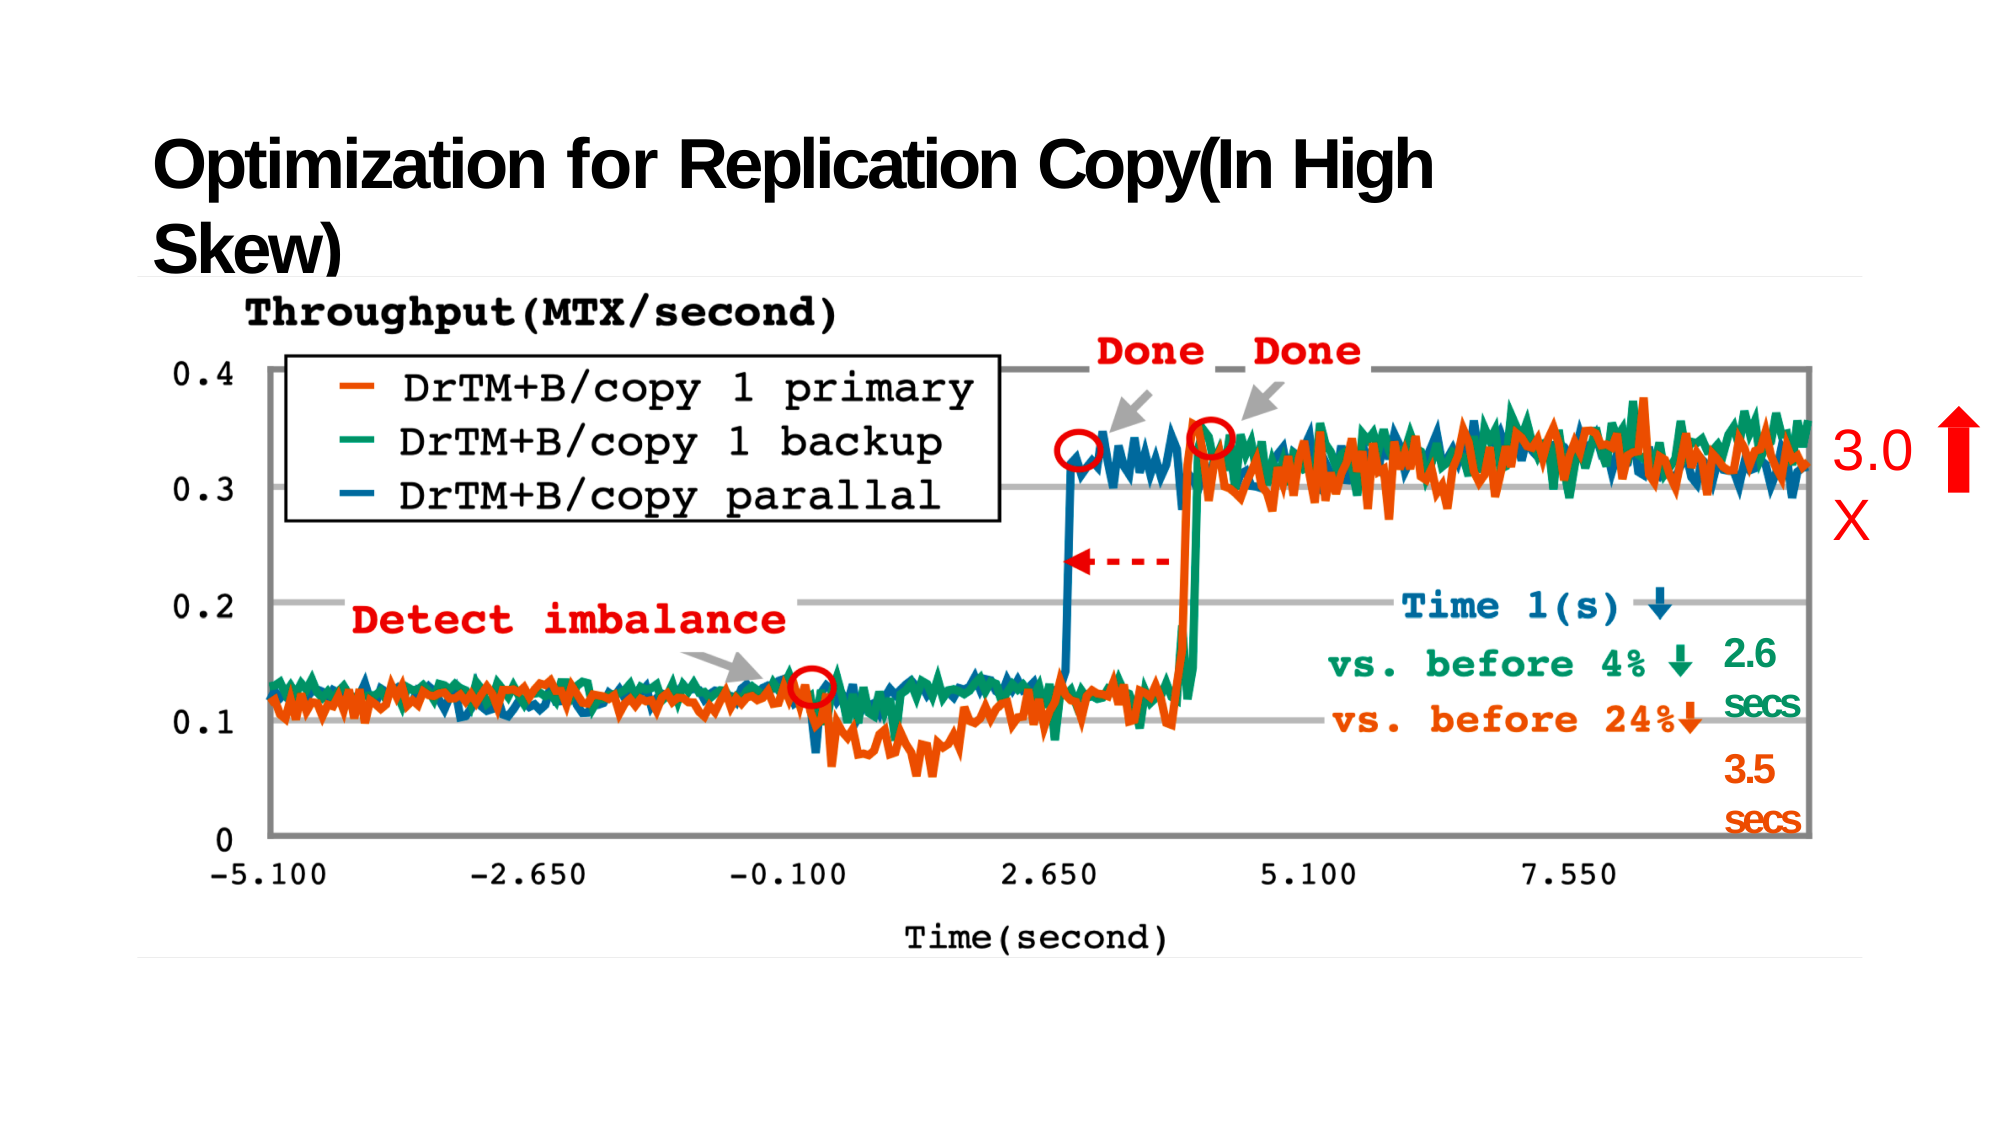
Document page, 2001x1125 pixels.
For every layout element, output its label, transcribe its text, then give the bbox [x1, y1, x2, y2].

text_box 3.0X [1830, 410, 1943, 553]
title Optimization for Replication Copy(In High Skew) [150, 115, 1628, 276]
text_box [1937, 406, 1981, 493]
text_box 2.6 secs 3.5 secs [1721, 607, 1862, 842]
text_box [137, 276, 1863, 958]
